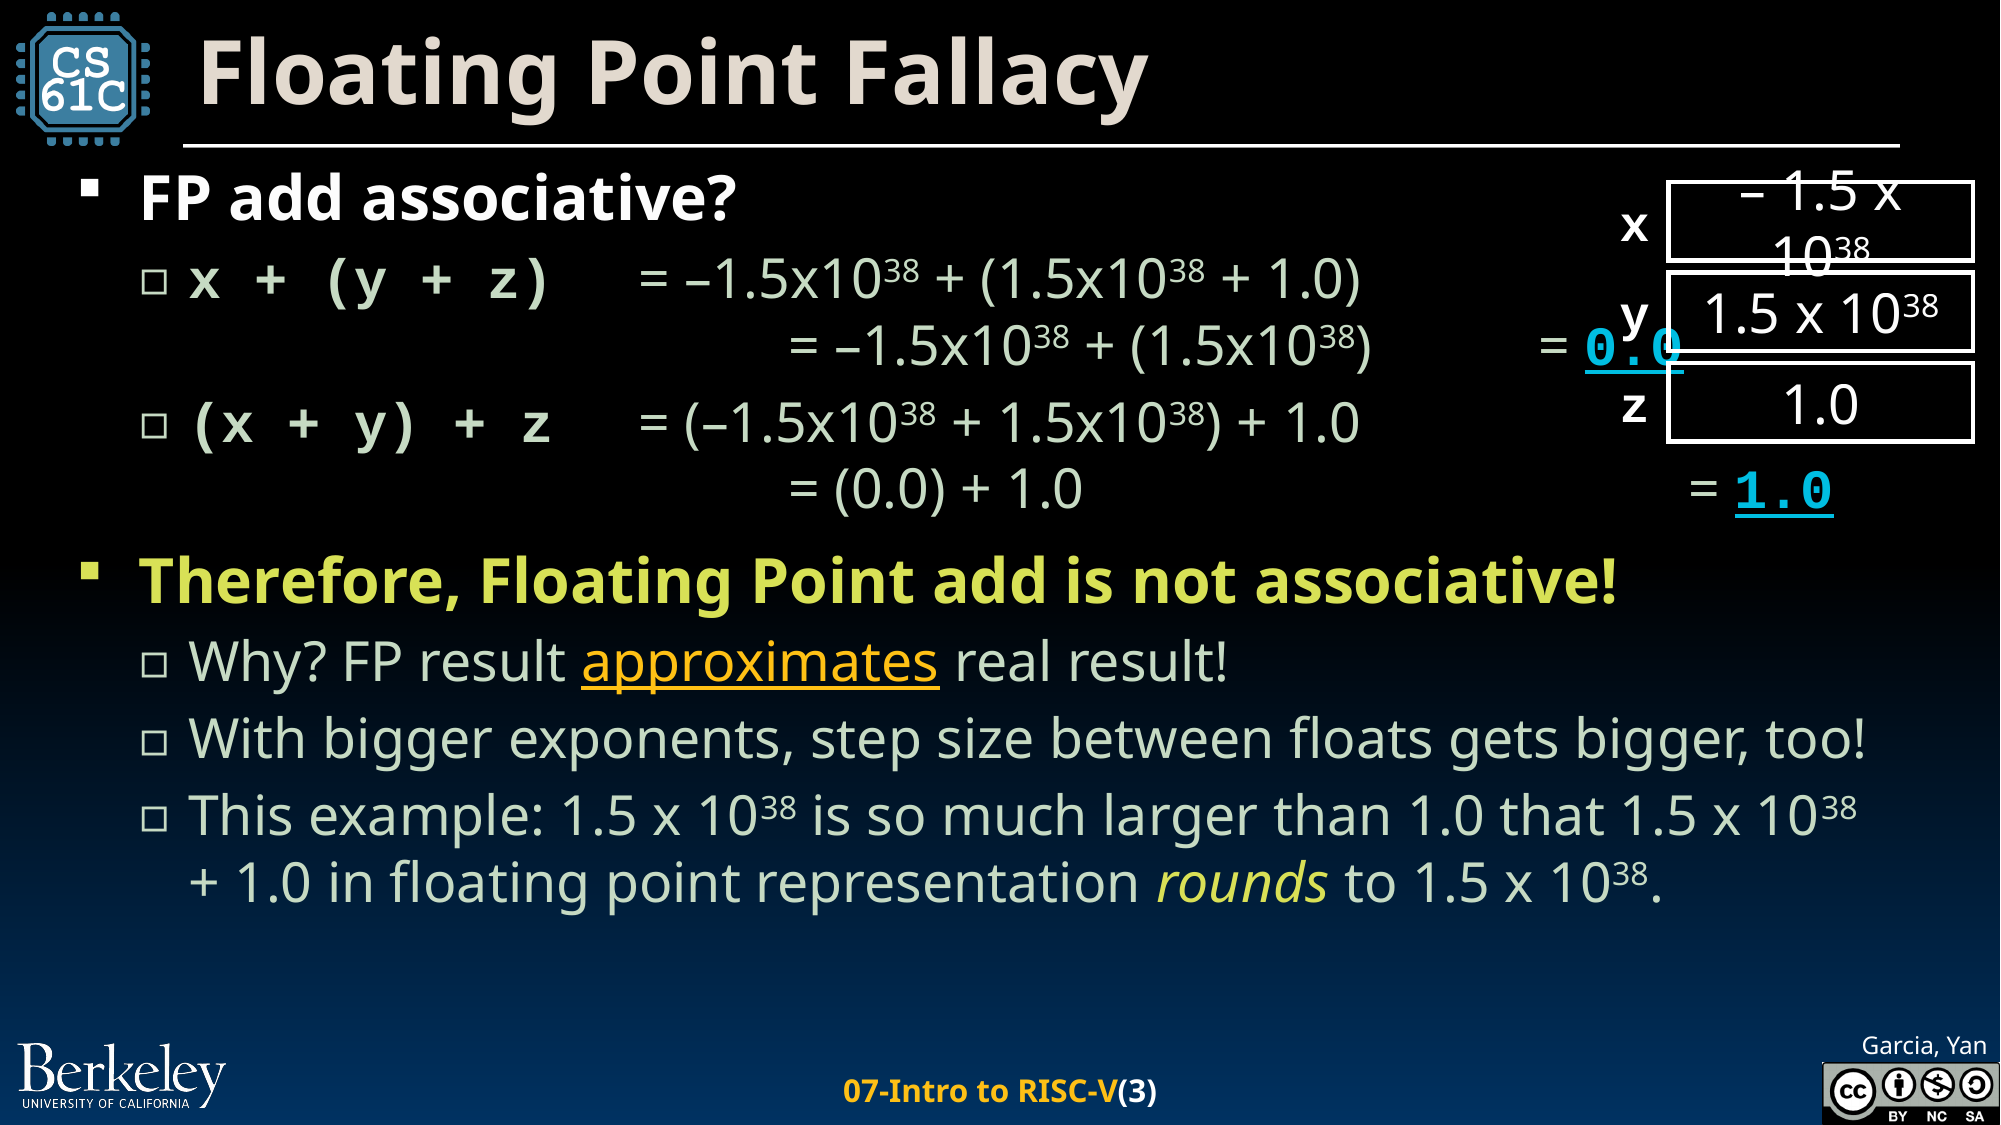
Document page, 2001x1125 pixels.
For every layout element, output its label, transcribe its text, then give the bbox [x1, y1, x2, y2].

text_box 1.5 x 1038 [1668, 272, 1974, 352]
title Floating Point Fallacy [181, 12, 1906, 139]
picture [17, 1043, 226, 1108]
text_box x [1604, 183, 1665, 259]
text_box – 1.5 x 1038 [1668, 182, 1974, 261]
list FP add associative? x + (y + z) = –1.5x1038 + (1.5x1038 + 1.0) = –1.5x1038 + (1.5x1038) = 0.0 (x + y) + z = (–1.5x1038 + 1.5x1038) + 1.0 = (0.0) + 1.0 = 1.0 Therefore, Floating Point add is not associative! Why? FP result approximates real result! With bigger exponents, step size between floats gets bigger, too! This example: 1.5 x 1038 is so much larger than 1.0 that 1.5 x 1038 + 1.0 in floating point representation rounds to 1.5 x 1038. [47, 150, 1907, 1018]
text_box 1.0 [1668, 362, 1974, 442]
picture [1822, 1062, 2000, 1125]
text_box z [1604, 364, 1665, 440]
text_box y [1604, 274, 1665, 350]
picture [16, 12, 150, 146]
